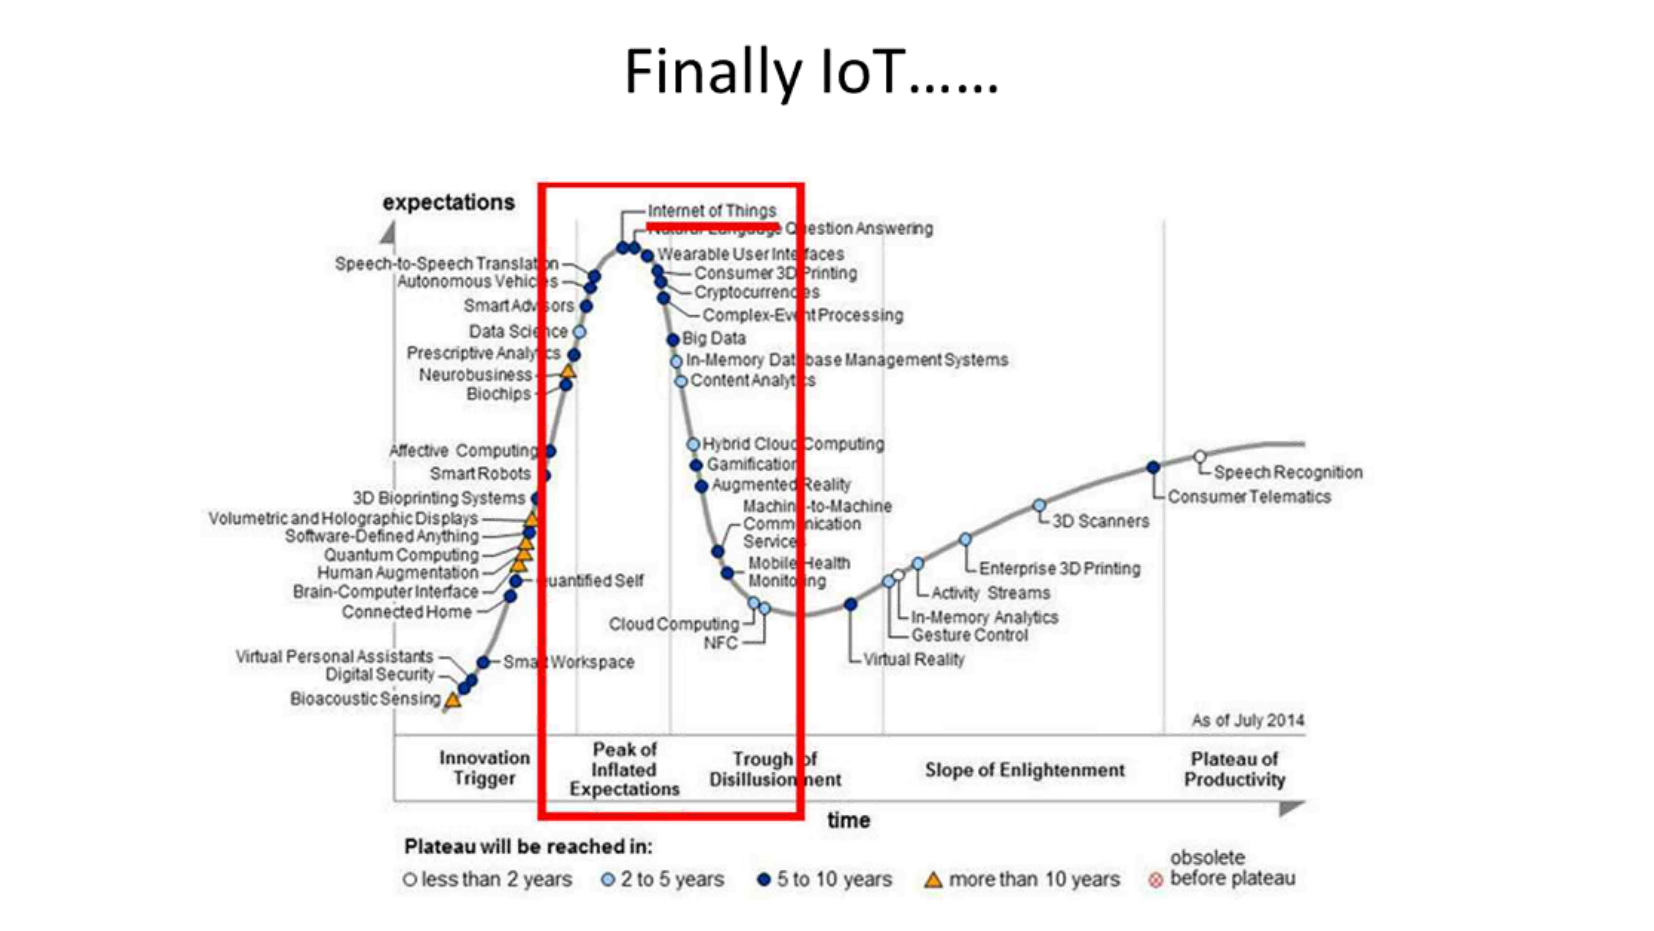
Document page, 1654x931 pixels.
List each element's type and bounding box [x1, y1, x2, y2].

picture [192, 30, 1456, 931]
